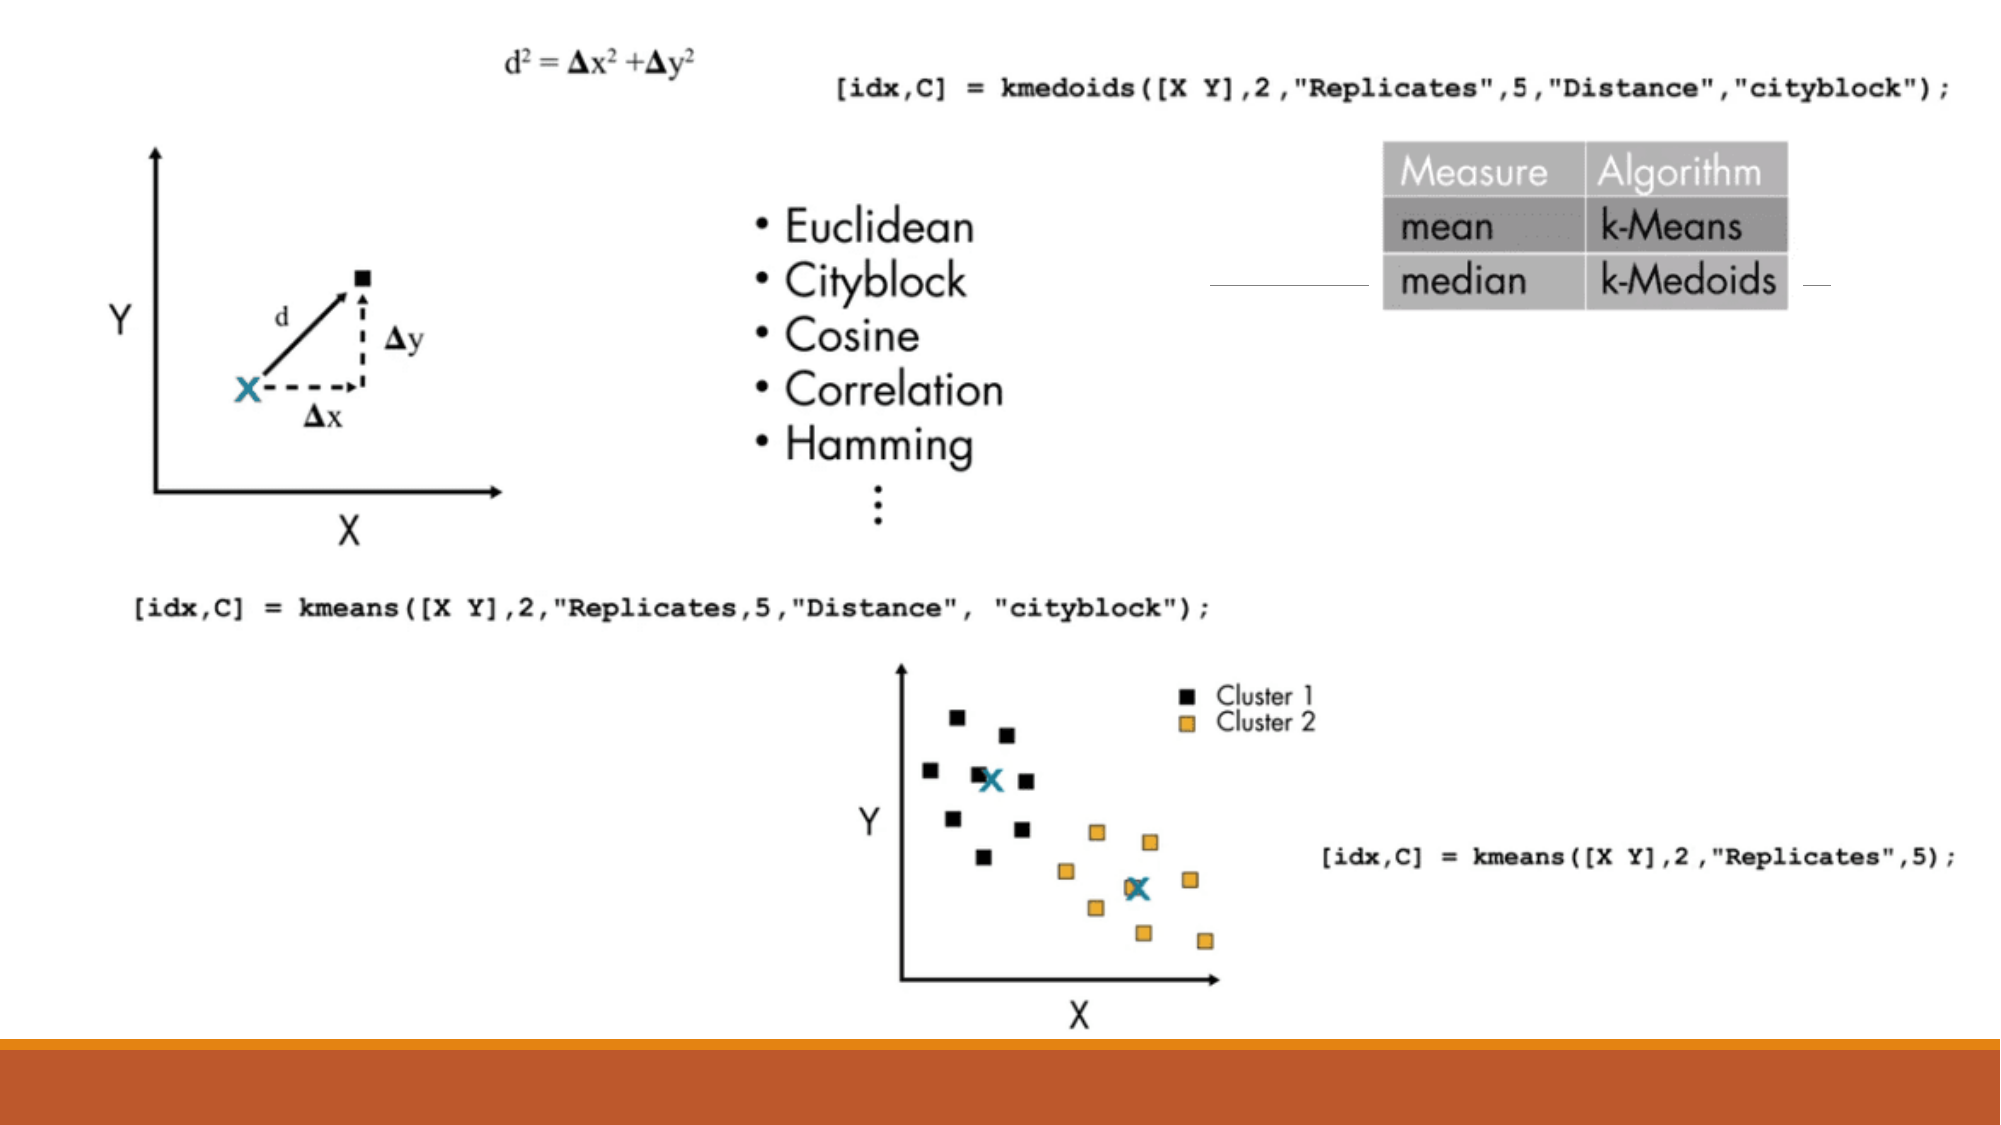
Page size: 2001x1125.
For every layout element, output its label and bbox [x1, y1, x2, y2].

picture [851, 650, 1964, 1039]
picture [102, 45, 1964, 633]
picture [1369, 125, 1804, 324]
